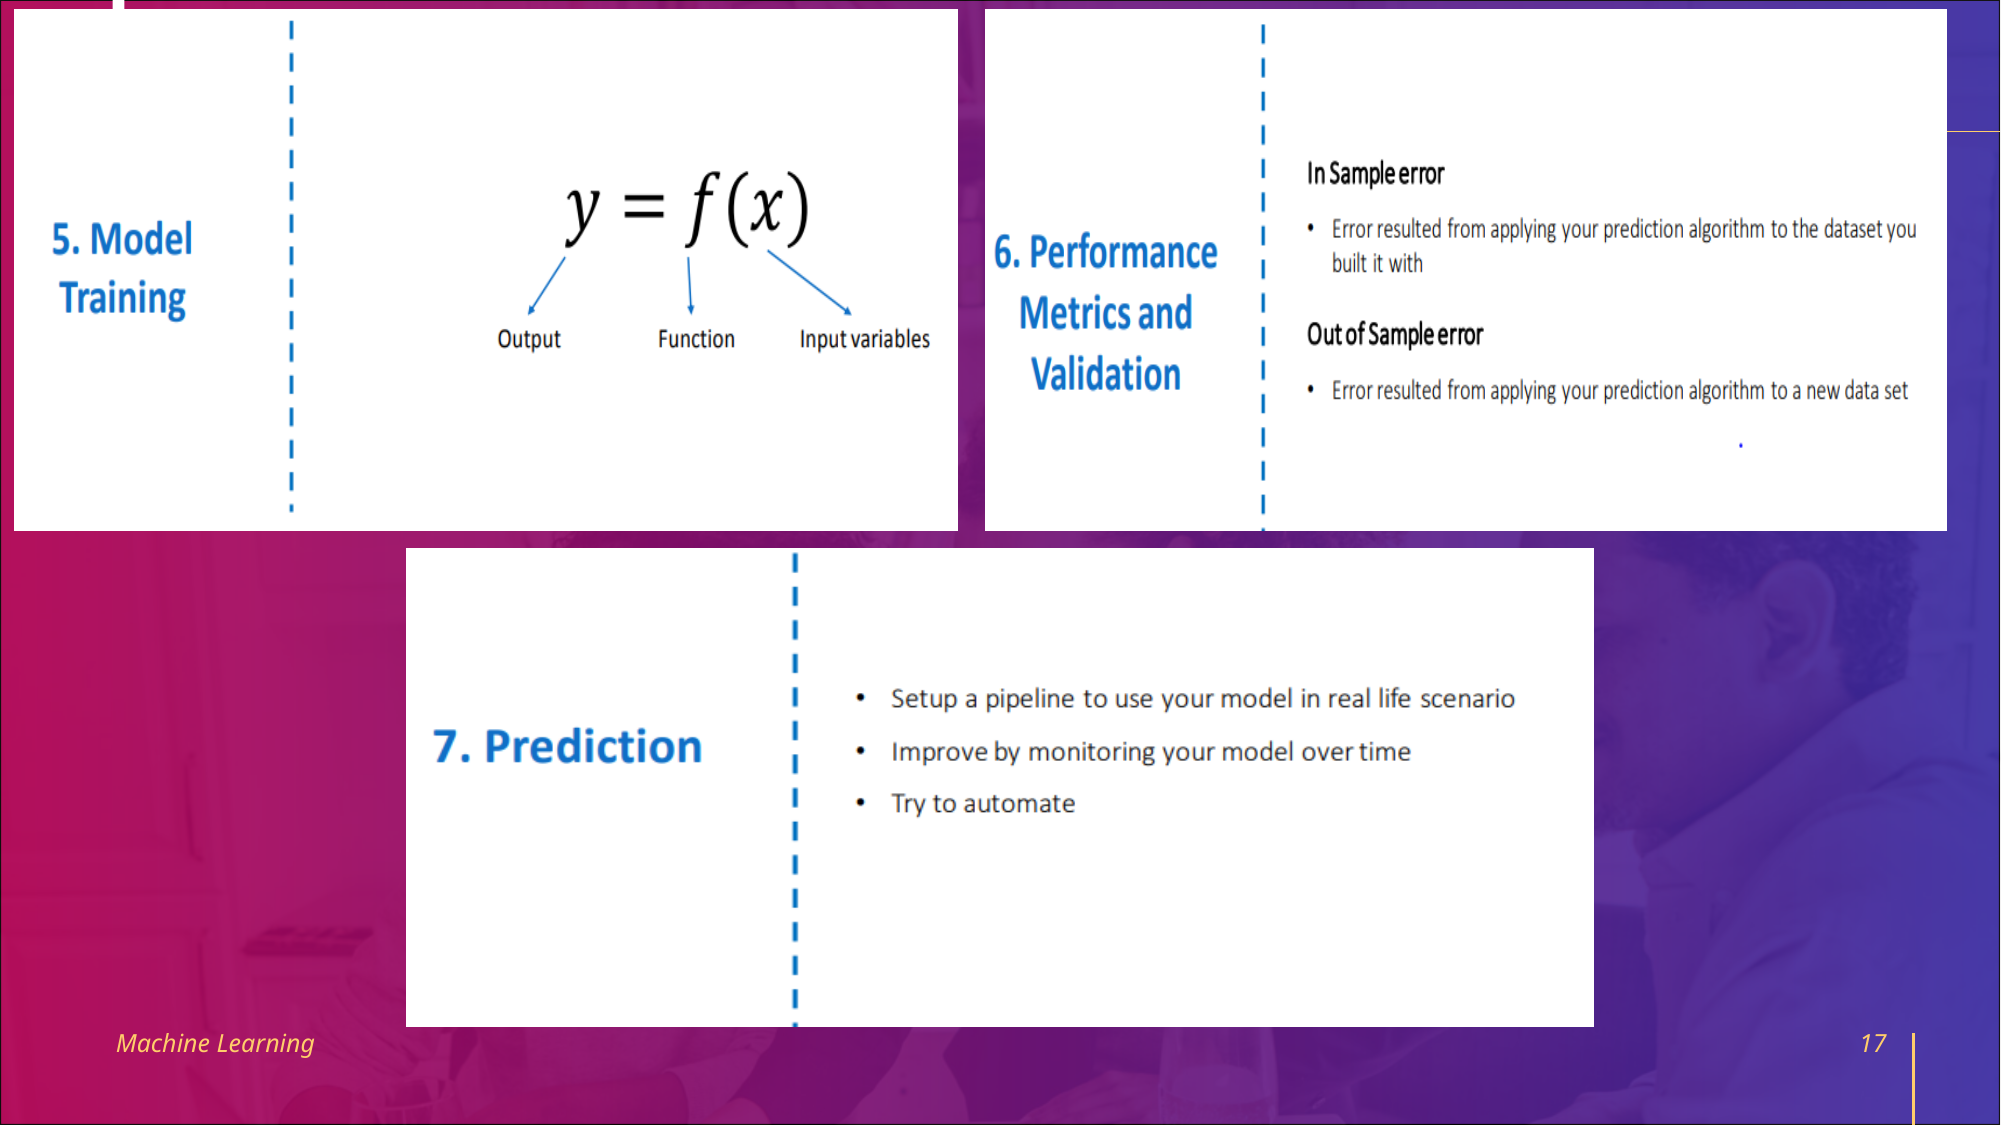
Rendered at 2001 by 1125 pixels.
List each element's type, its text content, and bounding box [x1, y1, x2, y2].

footer Machine Learning [100, 1015, 636, 1075]
slide_number 17 [1451, 1015, 1902, 1075]
picture [14, 9, 958, 531]
picture [985, 9, 1947, 531]
picture [406, 548, 1594, 1027]
